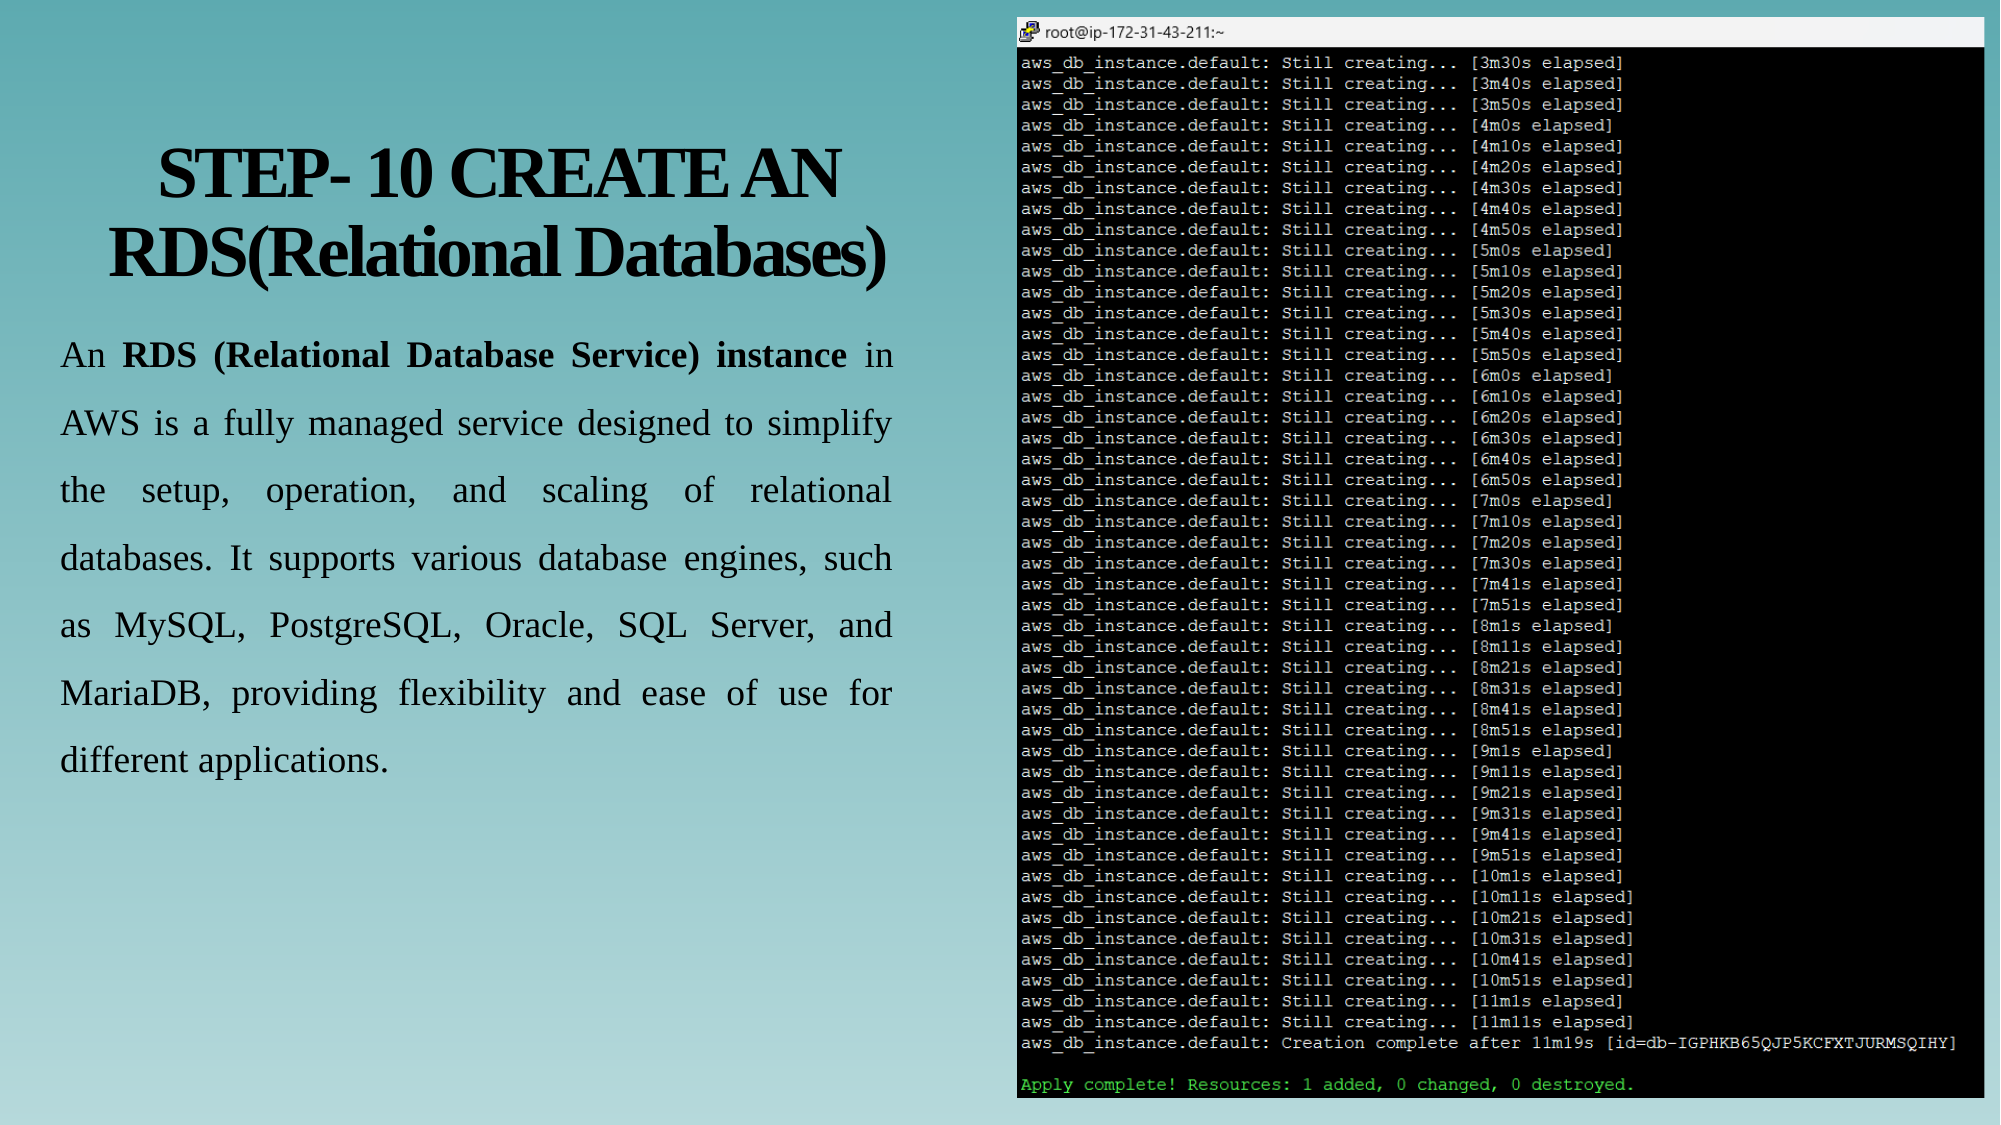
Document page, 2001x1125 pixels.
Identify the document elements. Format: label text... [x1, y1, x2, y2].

picture [1017, 14, 1985, 1098]
title STEP- 10 CREATE AN RDS(Relational Databases) [60, 125, 953, 301]
list An RDS (Relational Database Service) instance in AWS is a fully managed service designed to simplify the setup, operation, and scaling of relational databases. It supports various database engines, such as MySQL, PostgreSQL, Oracle, SQL Server, and MariaDB, providing flexibility and ease of use for different applications. [60, 300, 909, 872]
